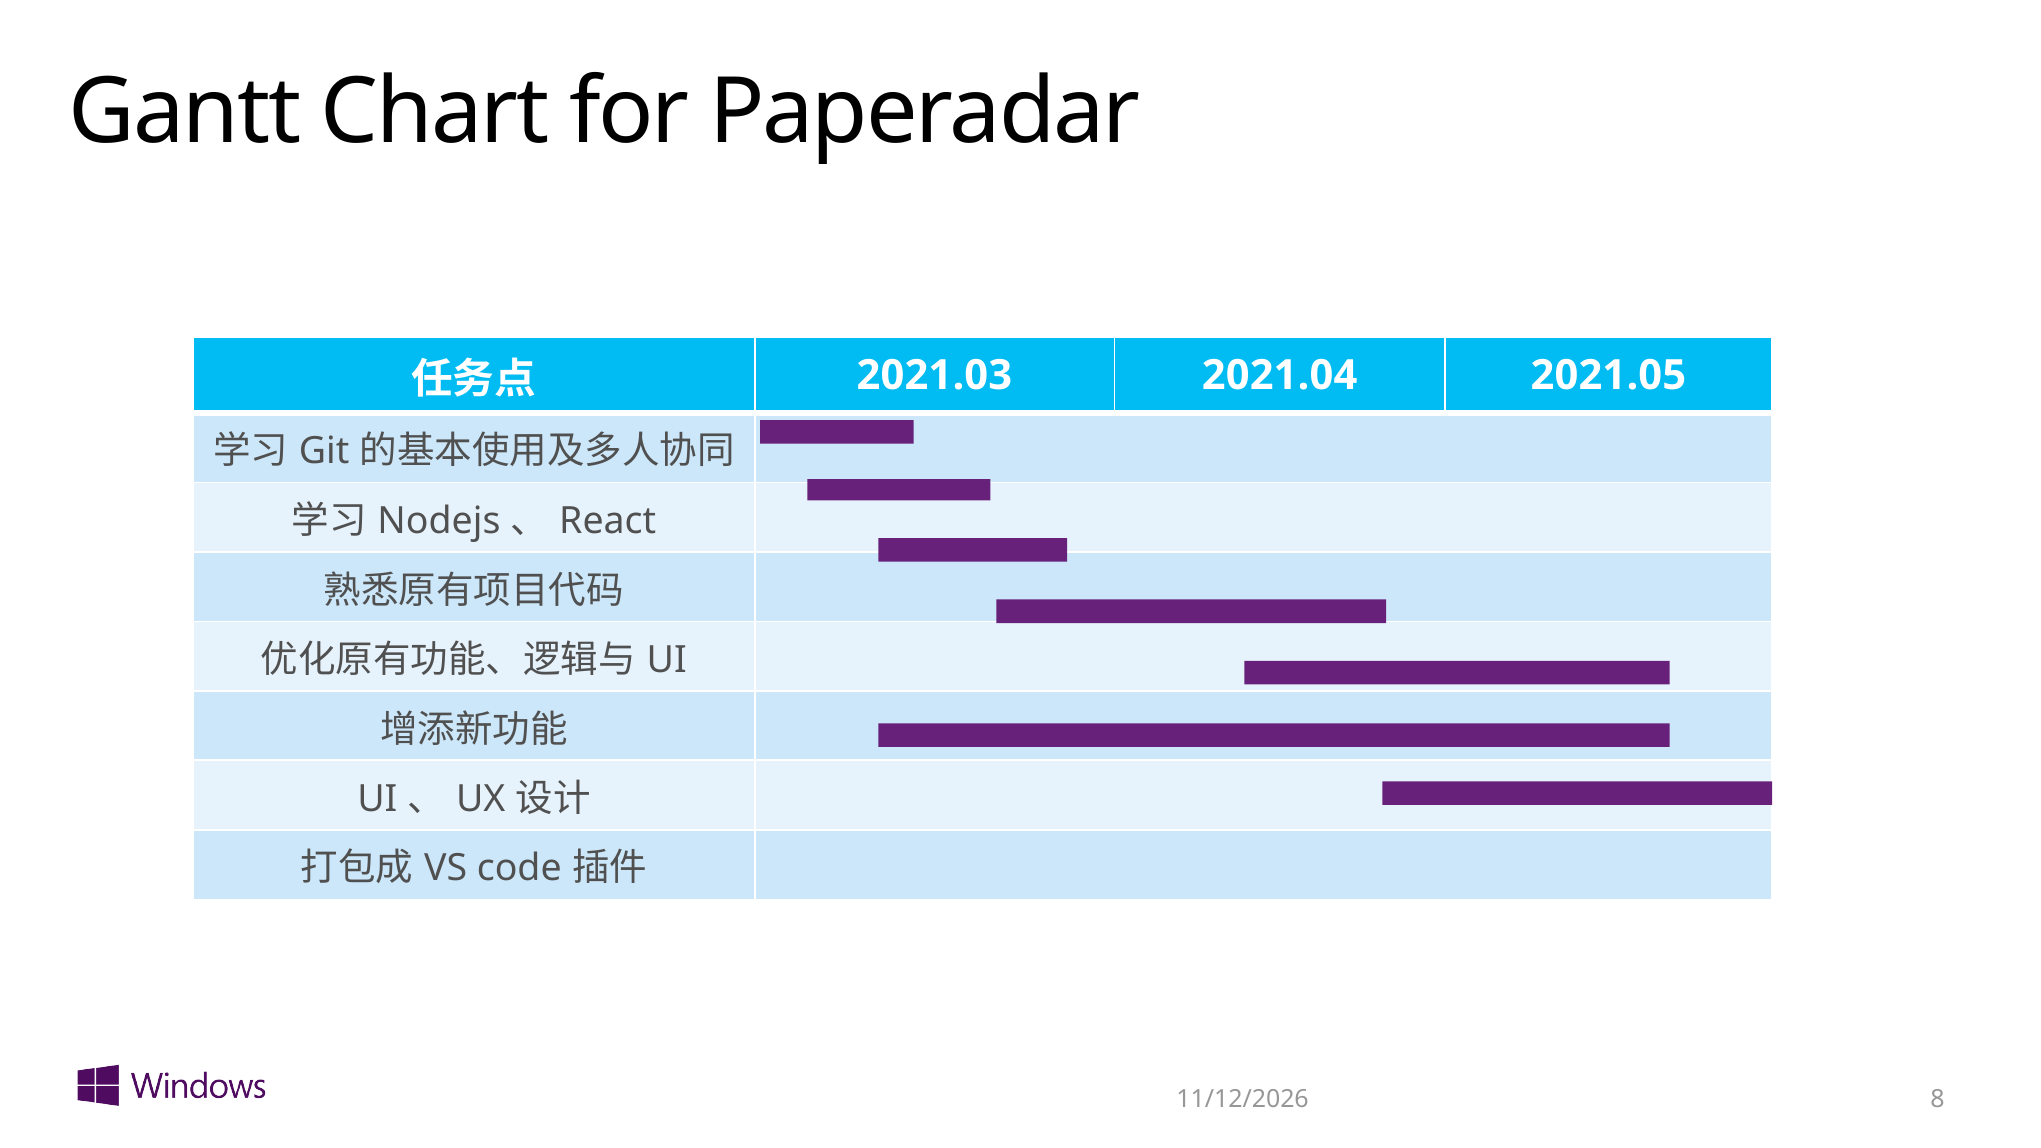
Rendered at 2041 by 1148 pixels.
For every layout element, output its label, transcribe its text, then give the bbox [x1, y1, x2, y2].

table_cell [756, 692, 1771, 759]
table_cell 增添新功能 [194, 692, 754, 759]
table_header 2021.03 [756, 338, 1114, 410]
table_cell 打包成VS code插件 [194, 831, 754, 899]
text_box [996, 599, 1387, 624]
table_cell [756, 416, 1771, 482]
text_box [759, 419, 914, 444]
text_box [1382, 781, 1773, 806]
table_cell [756, 553, 1771, 621]
table_cell UI、UX设计 [194, 761, 754, 829]
text_box [878, 723, 1670, 748]
table_header 2021.05 [1446, 338, 1771, 410]
table_cell [756, 483, 1771, 551]
text_box [1244, 660, 1670, 685]
table_header 任务点 [194, 338, 754, 410]
table_cell [756, 622, 1771, 690]
title Gantt Chart for Paperadar [45, 48, 1996, 199]
table_cell 学习Nodejs、React [194, 483, 754, 551]
table_cell 优化原有功能、逻辑与UI [194, 622, 754, 690]
table_header 2021.04 [1115, 338, 1444, 410]
text_box [878, 537, 1068, 562]
slide_number 8 [1915, 1063, 1996, 1125]
table_cell 学习Git的基本使用及多人协同 [194, 416, 754, 482]
table_cell [756, 831, 1771, 899]
text_box [807, 478, 991, 501]
table_cell [756, 761, 1771, 829]
table_cell 熟悉原有项目代码 [194, 553, 754, 621]
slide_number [1161, 1063, 1621, 1125]
